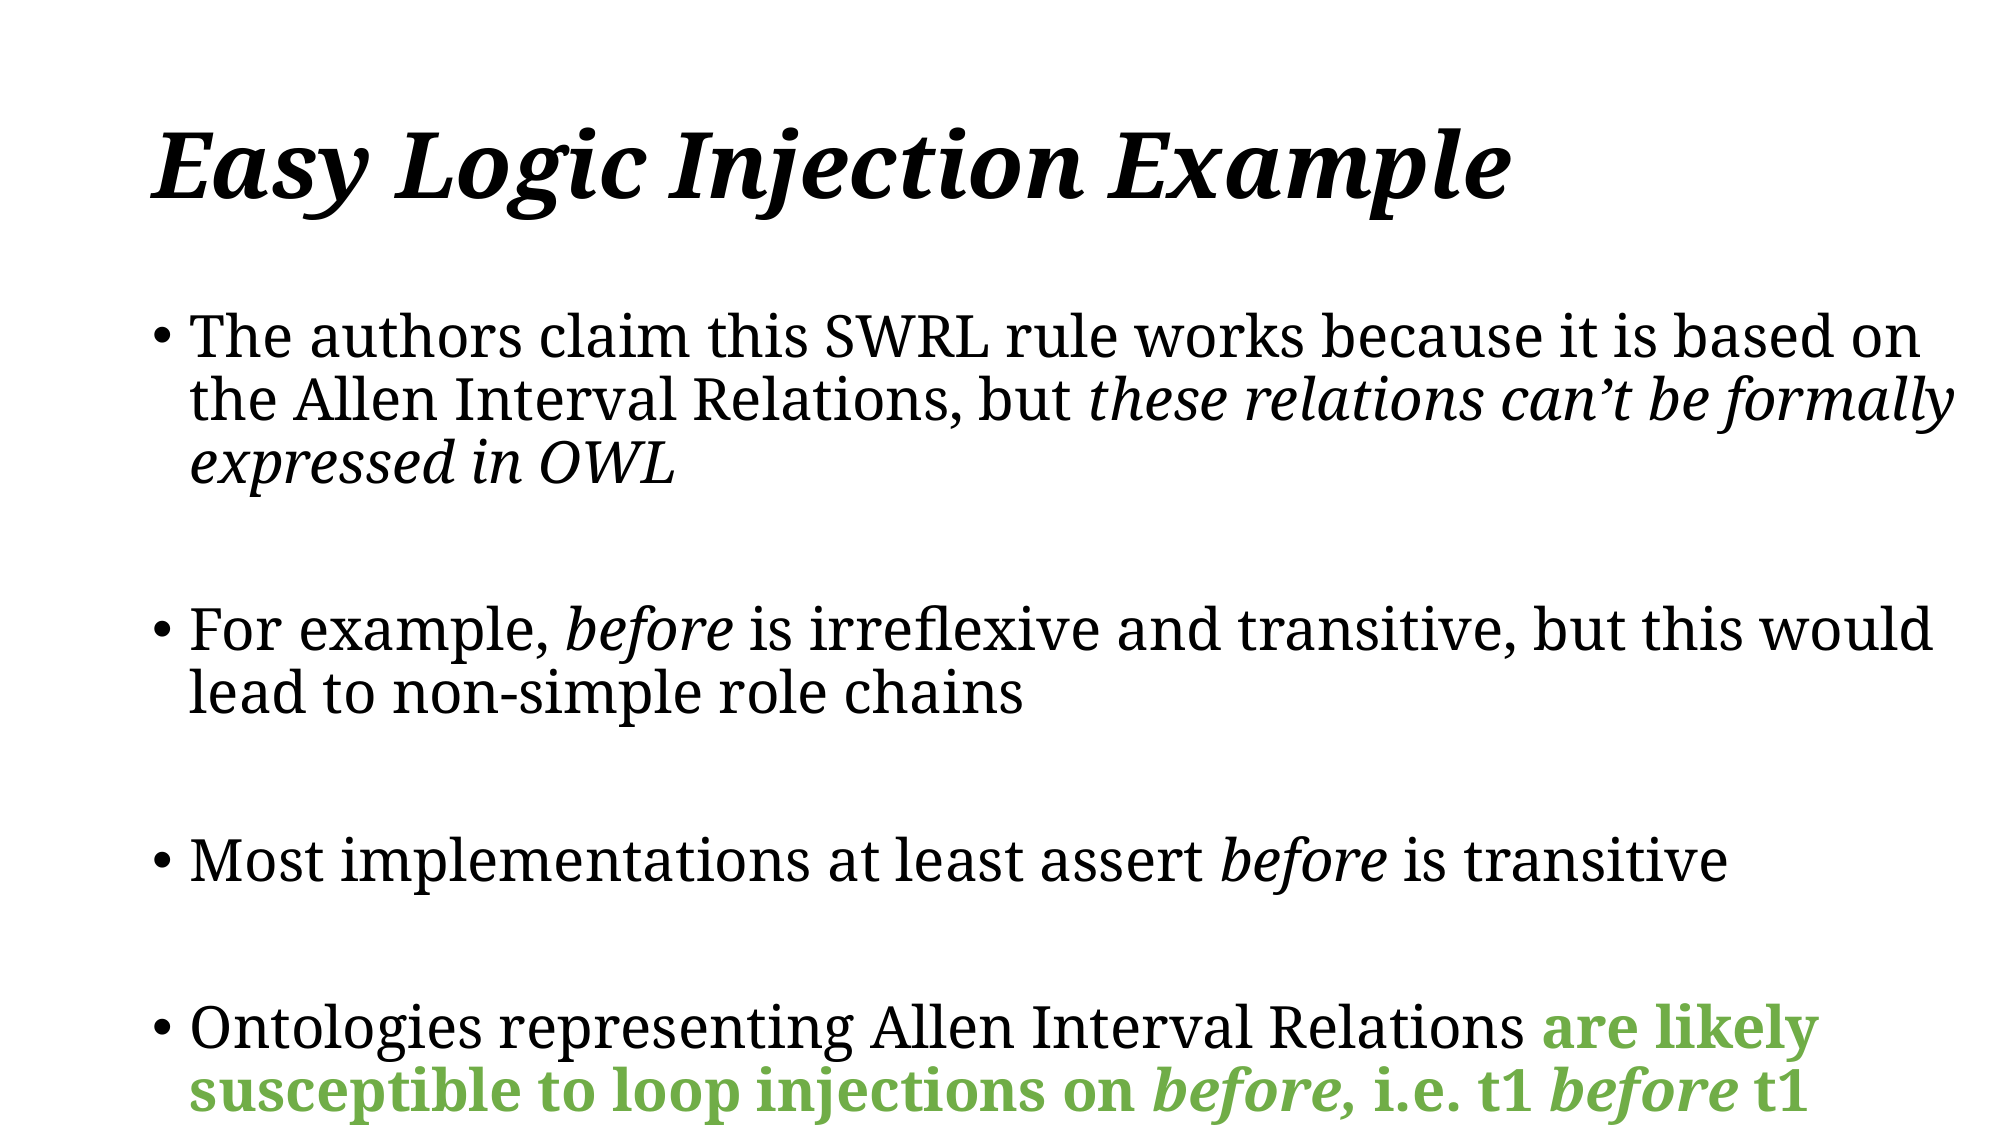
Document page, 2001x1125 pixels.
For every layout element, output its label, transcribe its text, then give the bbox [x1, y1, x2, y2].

title Easy Logic Injection Example [137, 59, 1863, 278]
list The authors claim this SWRL rule works because it is based on the Allen Interval Relations, but these relations can’t be formally expressed in OWL For example, before is irreflexive and transitive, but this would lead to non-simple role chains Most implementations at least assert before is transitive Ontologies representing Allen Interval Relations are likely susceptible to loop injections on before, i.e. t1 before t1 [137, 299, 1973, 1110]
